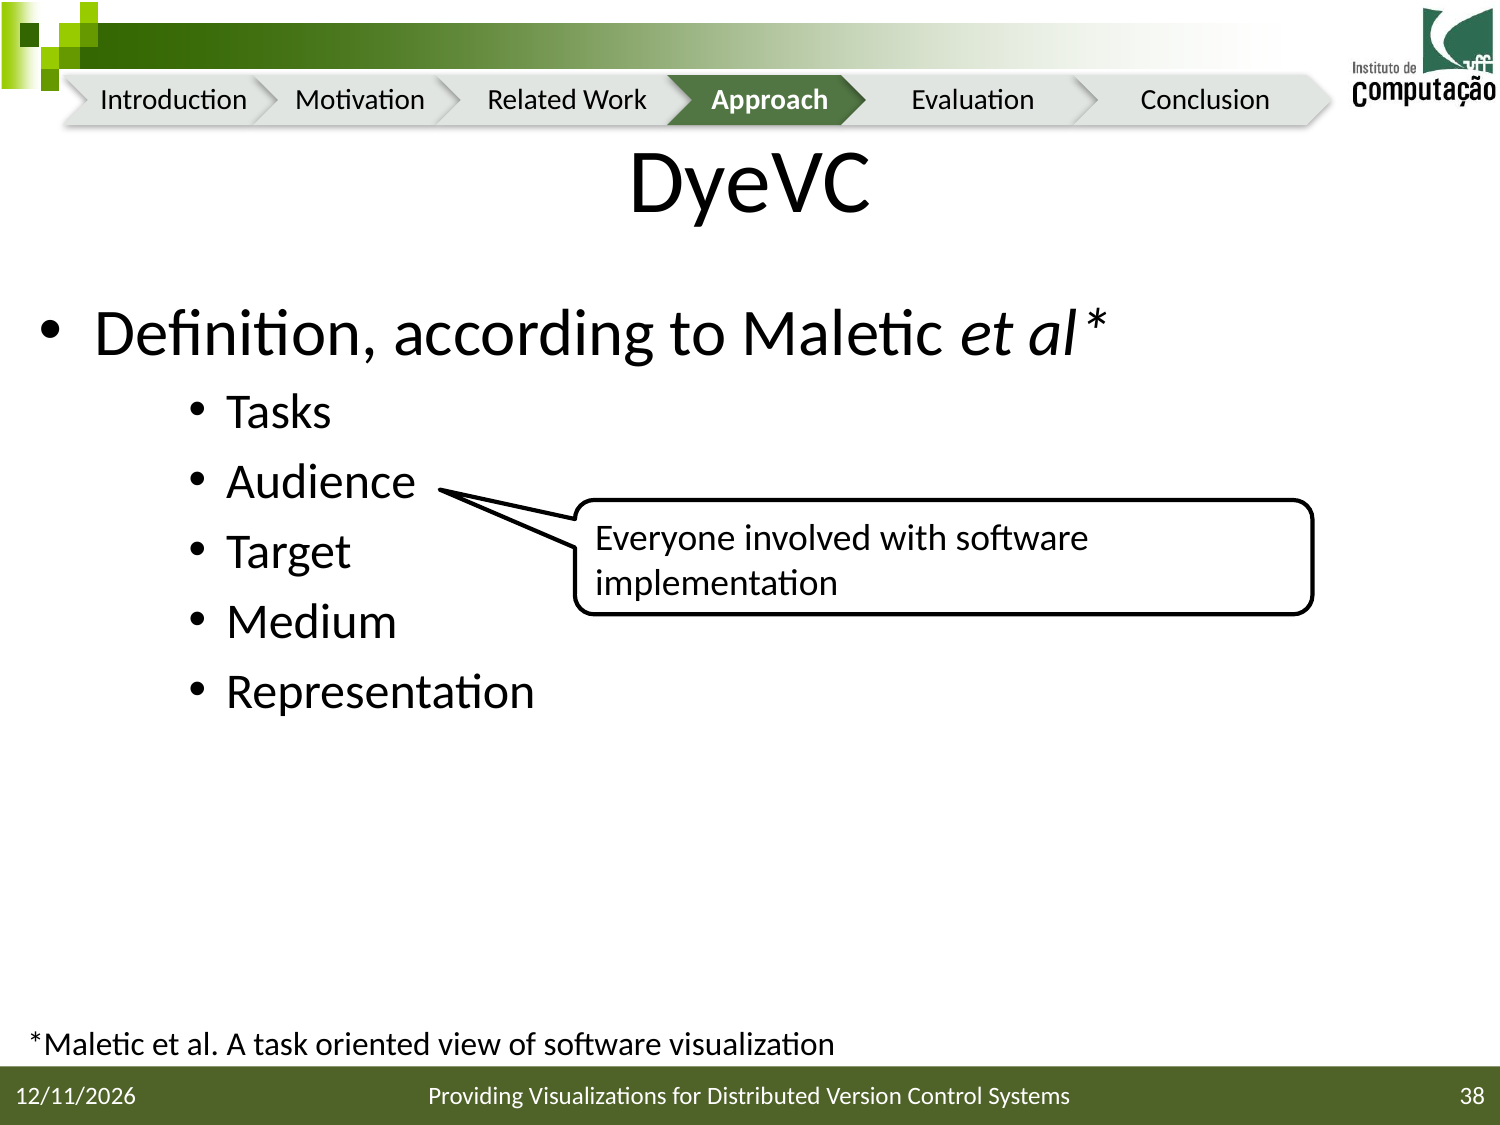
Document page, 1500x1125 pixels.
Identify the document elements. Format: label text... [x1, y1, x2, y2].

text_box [62, 74, 1333, 126]
list Definition, according to Maletic et al* Tasks Audience Target Medium Representation [23, 281, 1477, 1055]
title DyeVC [23, 82, 1477, 270]
slide_number 38 [1149, 1065, 1500, 1125]
text_box Everyone involved with software implementation [437, 487, 1315, 617]
footer Providing Visualizations for Distributed Version Control Systems [362, 1065, 1138, 1125]
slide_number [0, 1065, 350, 1125]
text_box *Maletic et al. A task oriented view of software visualization [12, 1015, 894, 1070]
